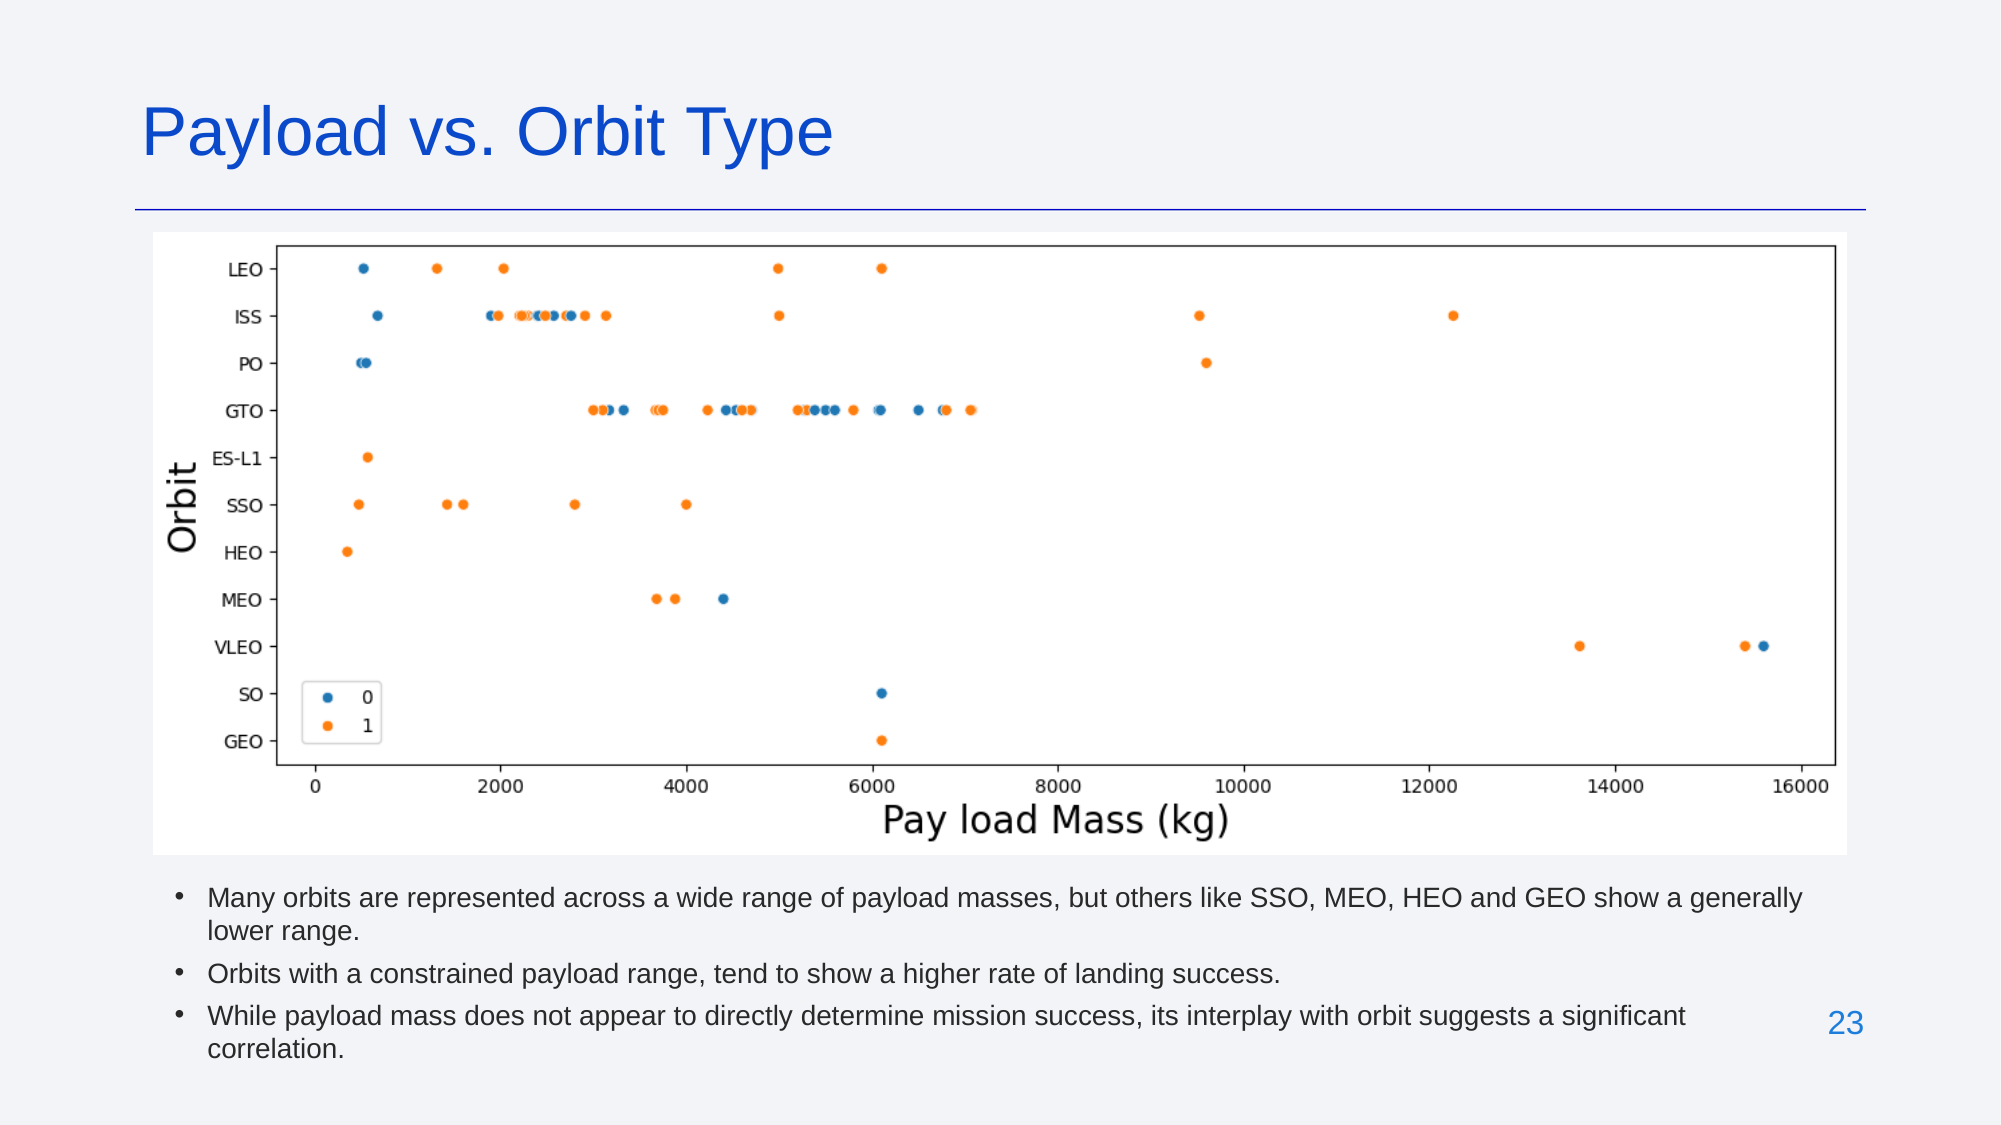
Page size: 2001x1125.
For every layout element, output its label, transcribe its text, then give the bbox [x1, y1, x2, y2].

text_box Many orbits are represented across a wide range of payload masses, but others like SSO, MEO, HEO and GEO show a generally lower range. Orbits with a constrained payload range, tend to show a higher rate of landing success. While payload mass does not appear to directly determine mission success, its interplay with orbit suggests a significant correlation. [159, 872, 1819, 1073]
picture [0, 0, 2001, 1125]
text_box Payload vs. Orbit Type [126, 88, 1852, 179]
slide_number ‹#› [1819, 988, 1880, 1055]
